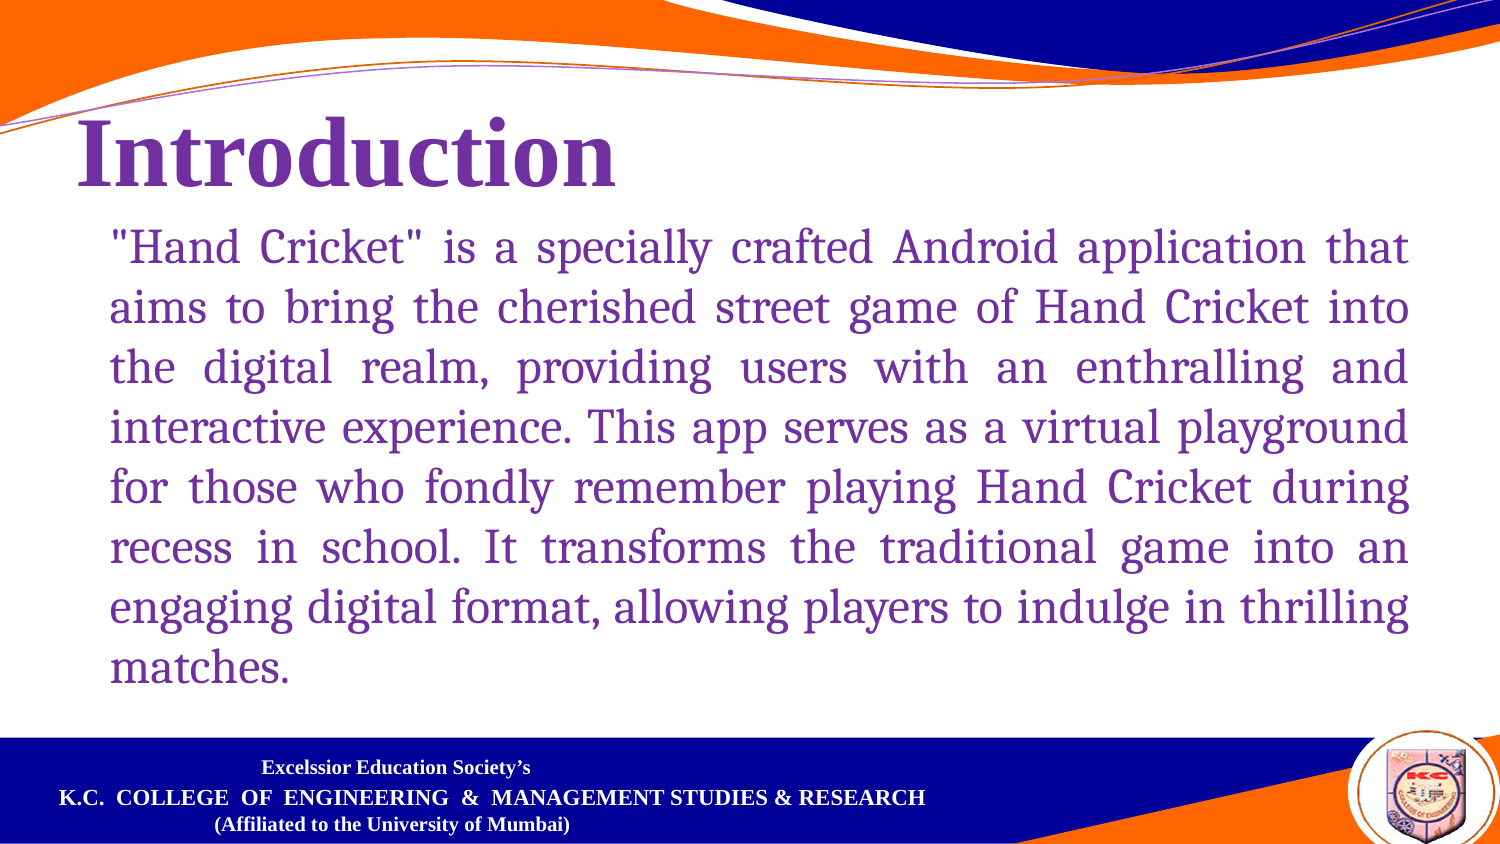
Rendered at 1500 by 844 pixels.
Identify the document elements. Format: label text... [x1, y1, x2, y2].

picture [1347, 721, 1500, 844]
title Introduction [75, 65, 1425, 206]
list "Hand Cricket" is a specially crafted Android application that aims to bring the cherished street game of Hand Cricket into the digital realm, providing users with an enthralling and interactive experience. This app serves as a virtual playground for those who fondly remember playing Hand Cricket during recess in school. It transforms the traditional game into an engaging digital format, allowing players to indulge in thrilling matches. [75, 206, 1425, 747]
